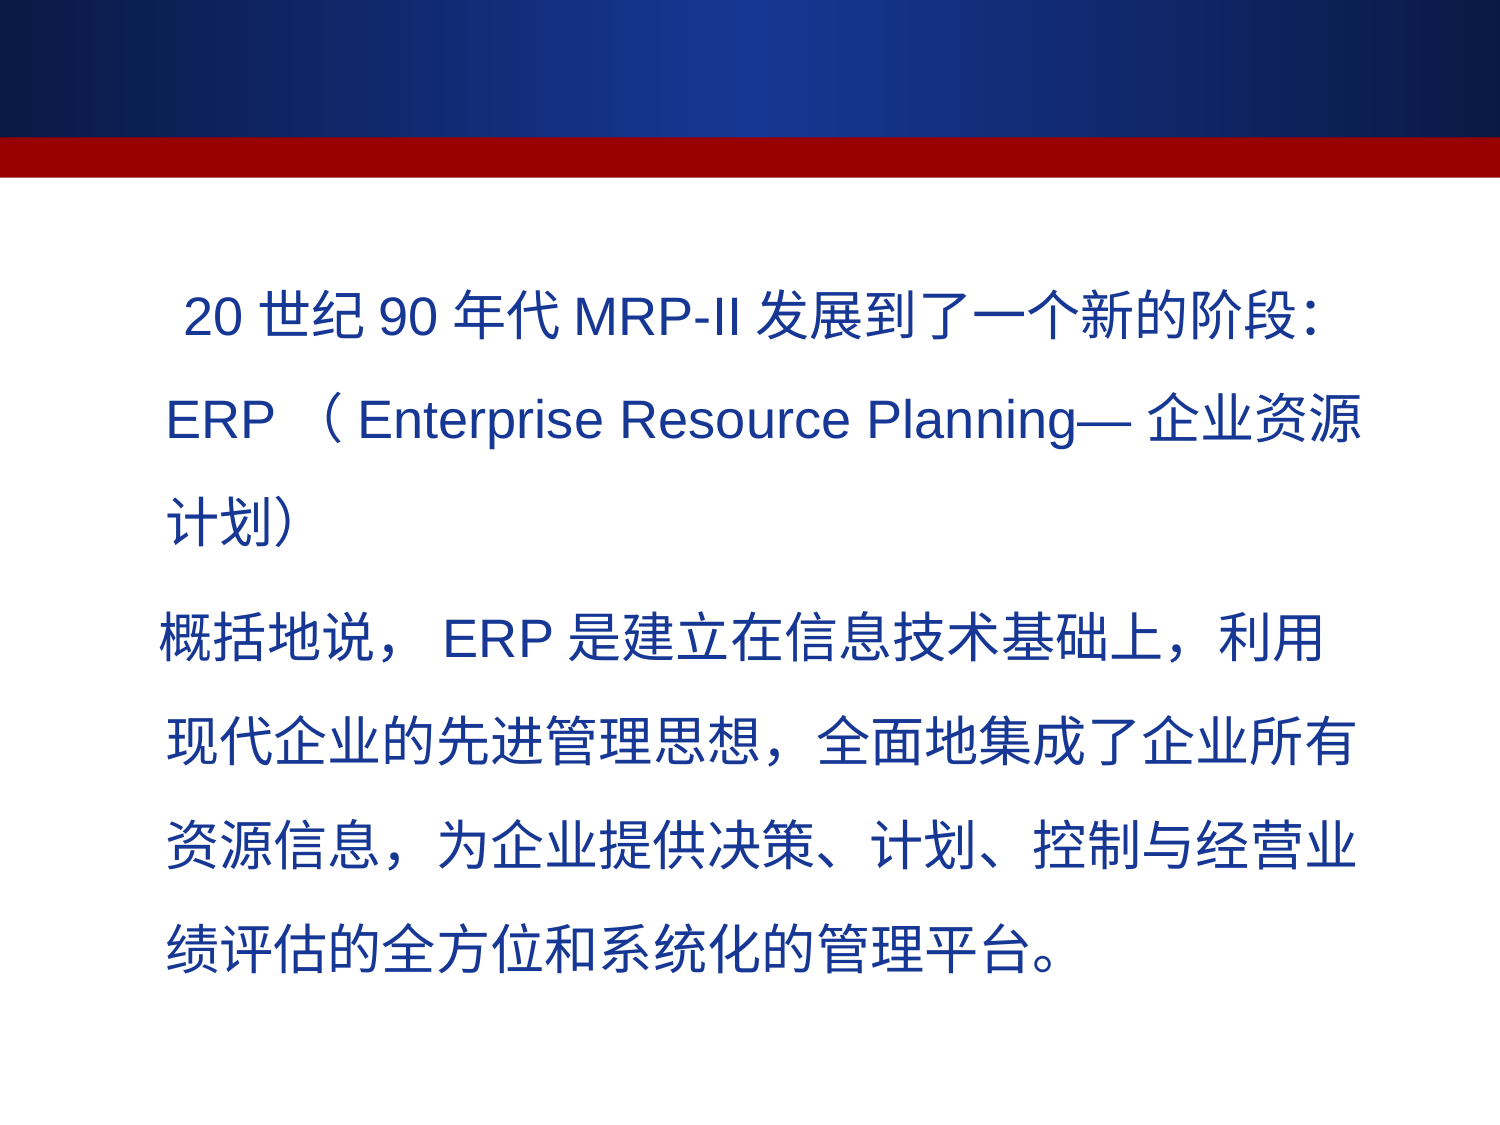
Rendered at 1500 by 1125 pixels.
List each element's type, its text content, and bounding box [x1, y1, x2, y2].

list 20世纪90年代MRP-II发展到了一个新的阶段：ERP（Enterprise Resource Planning—企业资源计划） 概括地说，ERP是建立在信息技术基础上，利用现代企业的先进管理思想，全面地集成了企业所有资源信息，为企业提供决策、计划、控制与经营业绩评估的全方位和系统化的管理平台。 [93, 234, 1384, 978]
